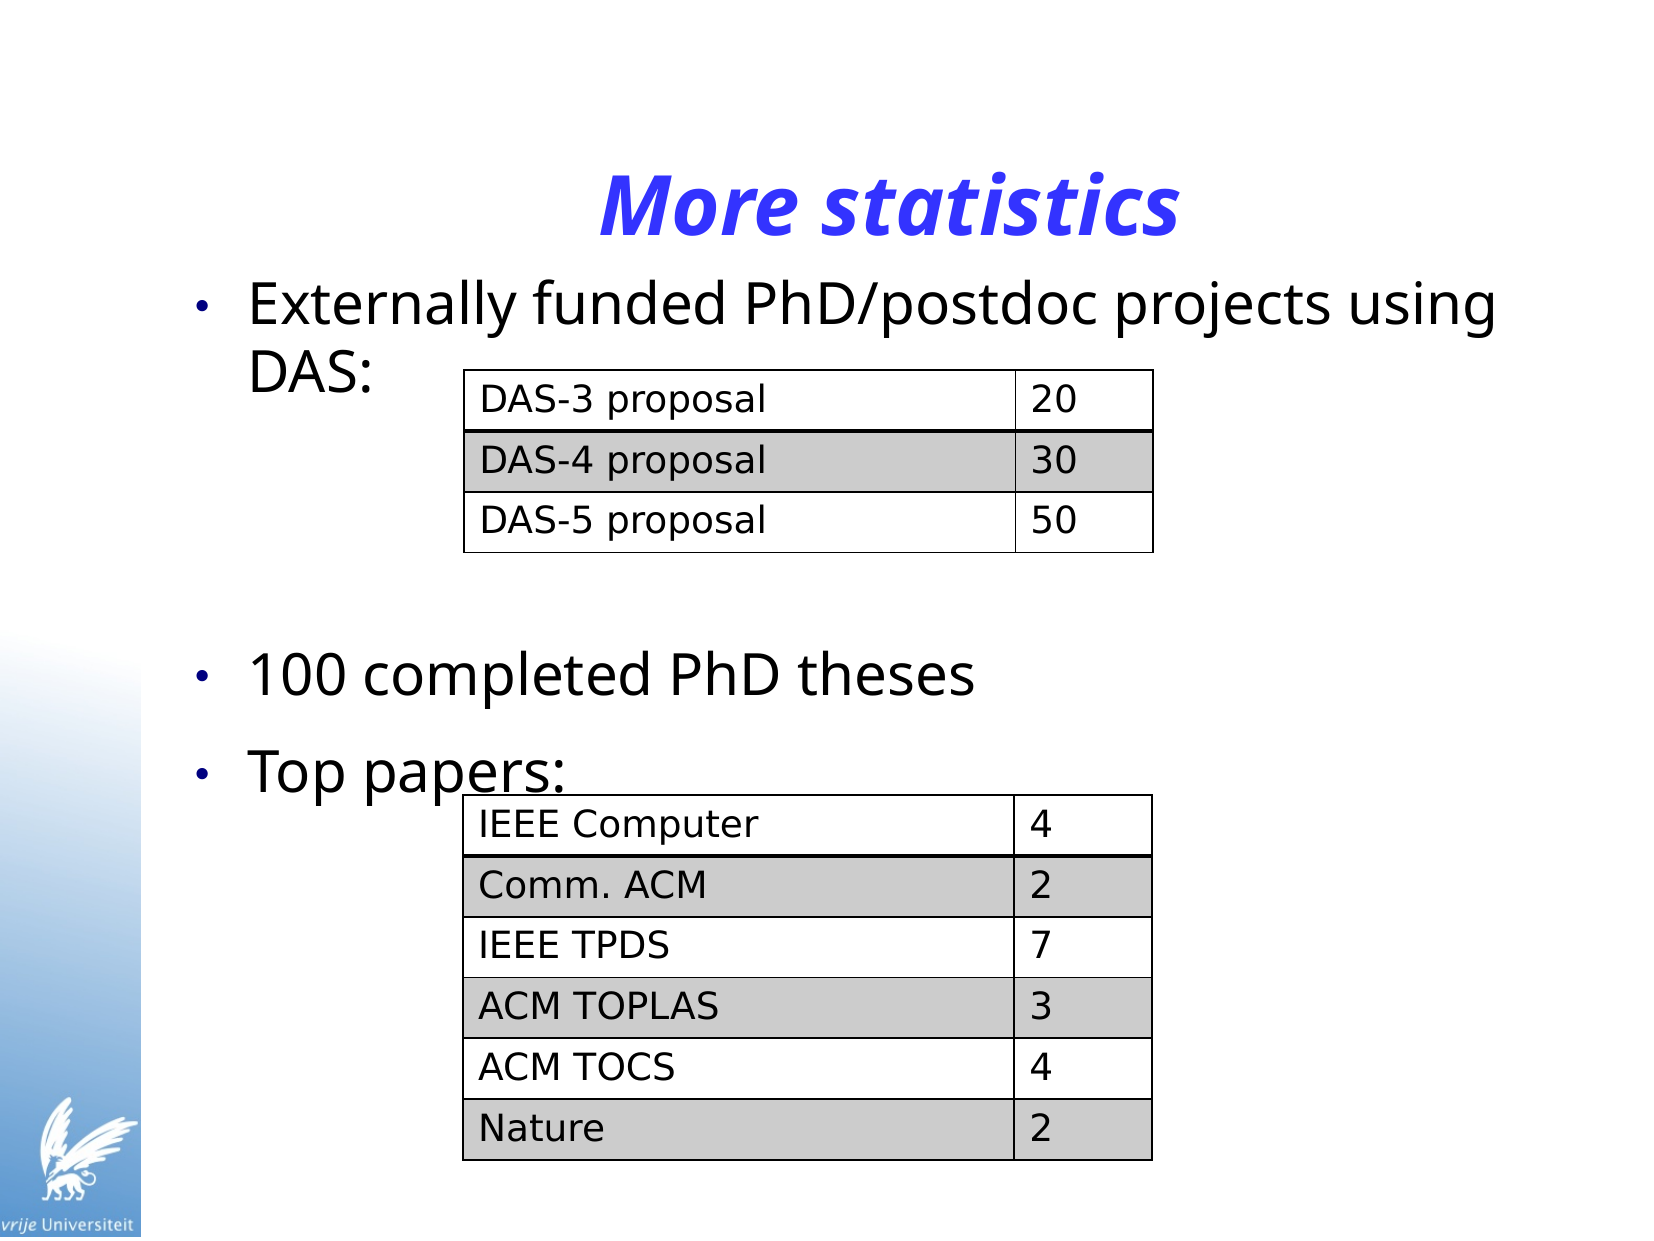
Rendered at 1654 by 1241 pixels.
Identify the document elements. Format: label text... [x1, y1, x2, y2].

table_cell 30 [1016, 433, 1152, 491]
table_cell IEEE TPDS [464, 918, 1013, 977]
table_header 4 [1015, 796, 1151, 854]
table_cell ACM TOPLAS [464, 978, 1013, 1037]
table_cell 2 [1015, 1100, 1151, 1159]
table_cell Nature [464, 1100, 1013, 1159]
table_cell Comm. ACM [464, 858, 1013, 916]
table_header 20 [1016, 371, 1152, 429]
table_cell 3 [1015, 978, 1151, 1037]
table_cell DAS-5 proposal [465, 493, 1015, 552]
table_cell 2 [1015, 858, 1151, 916]
list Externally funded PhD/postdoc projects using DAS: 100 completed PhD theses Top papers: [176, 270, 1615, 1052]
table_cell ACM TOCS [464, 1039, 1013, 1098]
table_cell DAS-4 proposal [465, 433, 1015, 491]
table_cell 4 [1015, 1039, 1151, 1098]
table_header DAS-3 proposal [465, 371, 1015, 429]
title More statistics [247, 102, 1534, 270]
picture [0, 507, 141, 1237]
table_cell 7 [1015, 918, 1151, 977]
table_header IEEE Computer [464, 796, 1013, 854]
table_cell 50 [1016, 493, 1152, 552]
